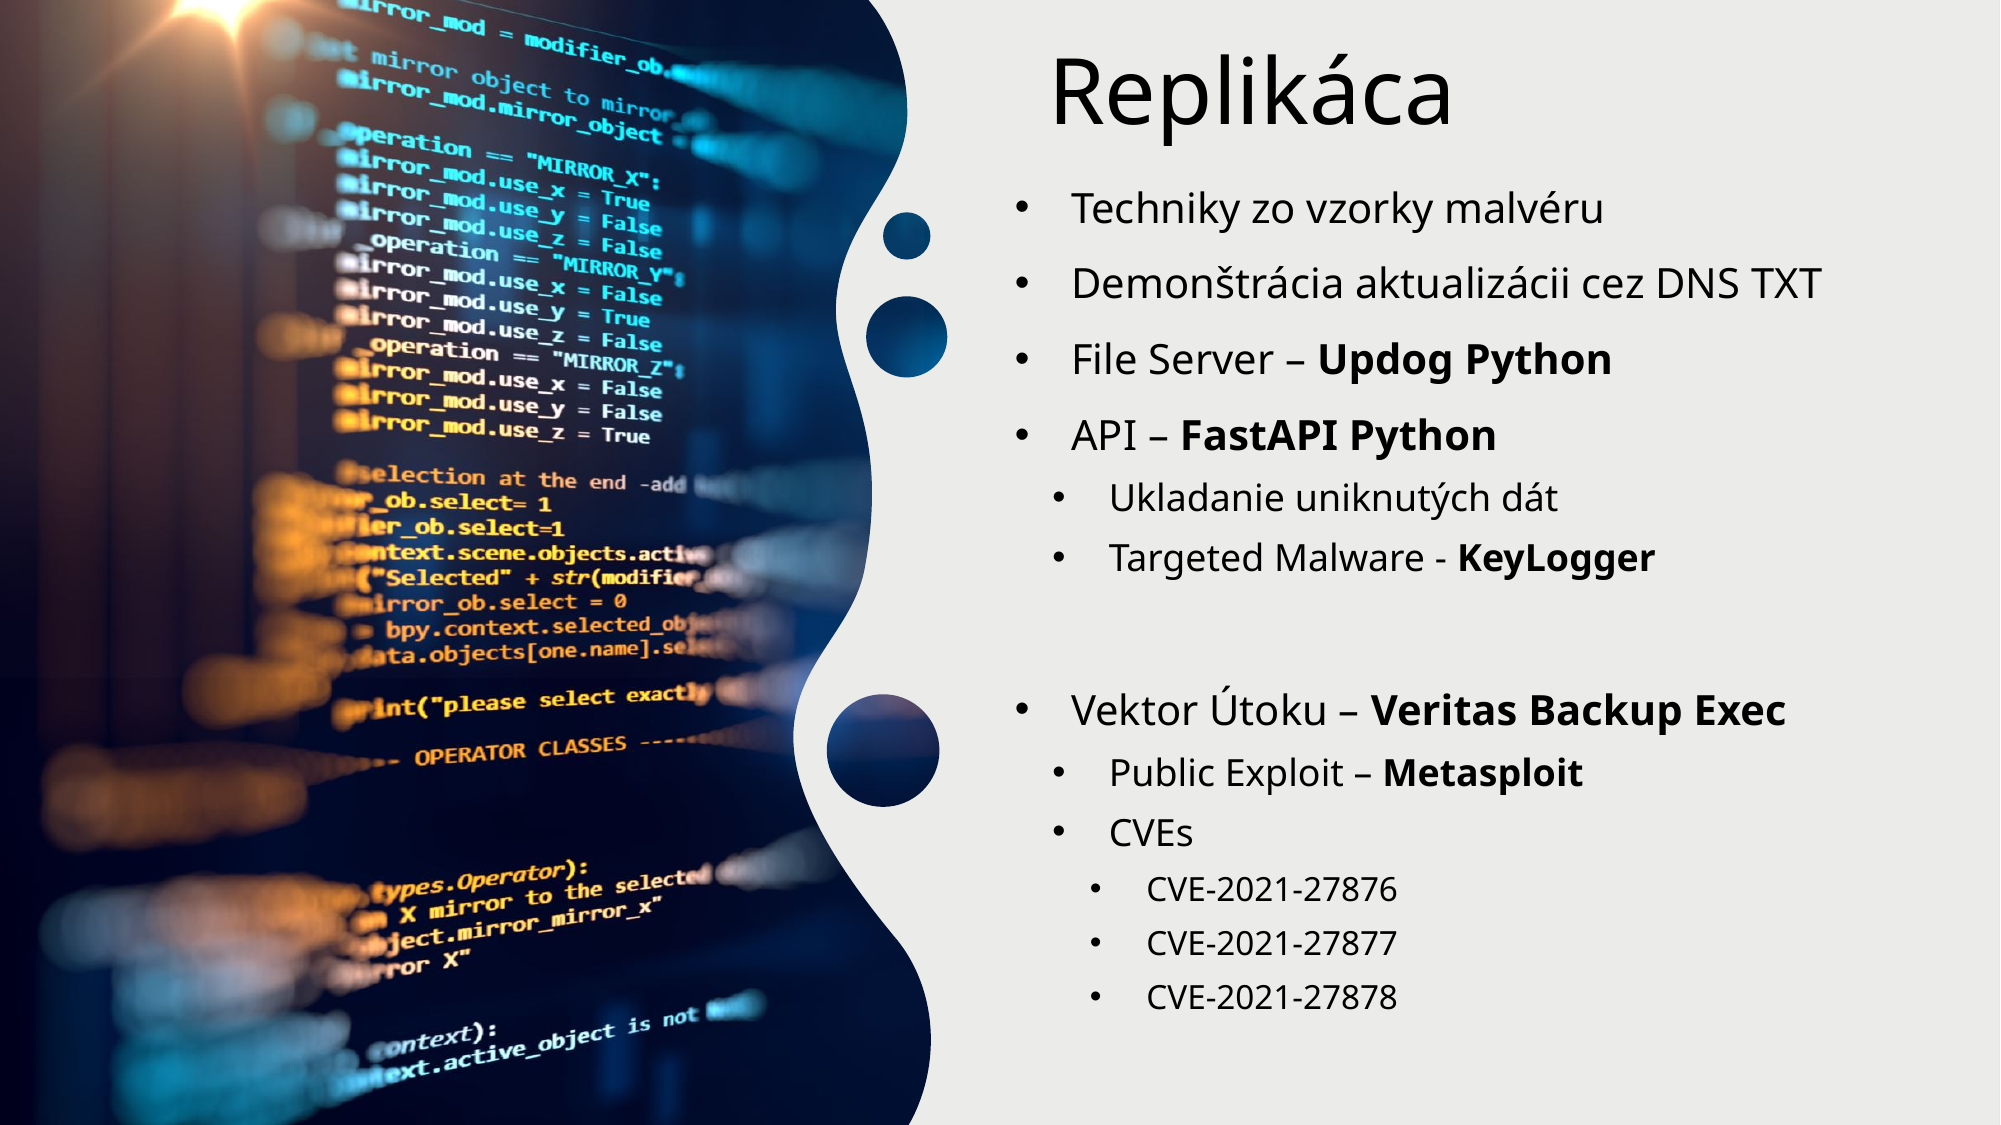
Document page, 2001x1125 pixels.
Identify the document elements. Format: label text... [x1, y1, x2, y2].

list Techniky zo vzorky malvéru Demonštrácia aktualizácii cez DNS TXT File Server – Updog Python API – FastAPI Python Ukladanie uniknutých dát Targeted Malware - KeyLogger Vektor Útoku – Veritas Backup Exec Public Exploit – Metasploit CVEs CVE-2021-27876 CVE-2021-27877 CVE-2021-27878 [999, 168, 1912, 1098]
title Replikáca [1033, 18, 1914, 150]
text_box [948, 0, 2000, 1125]
picture [0, 0, 948, 1125]
